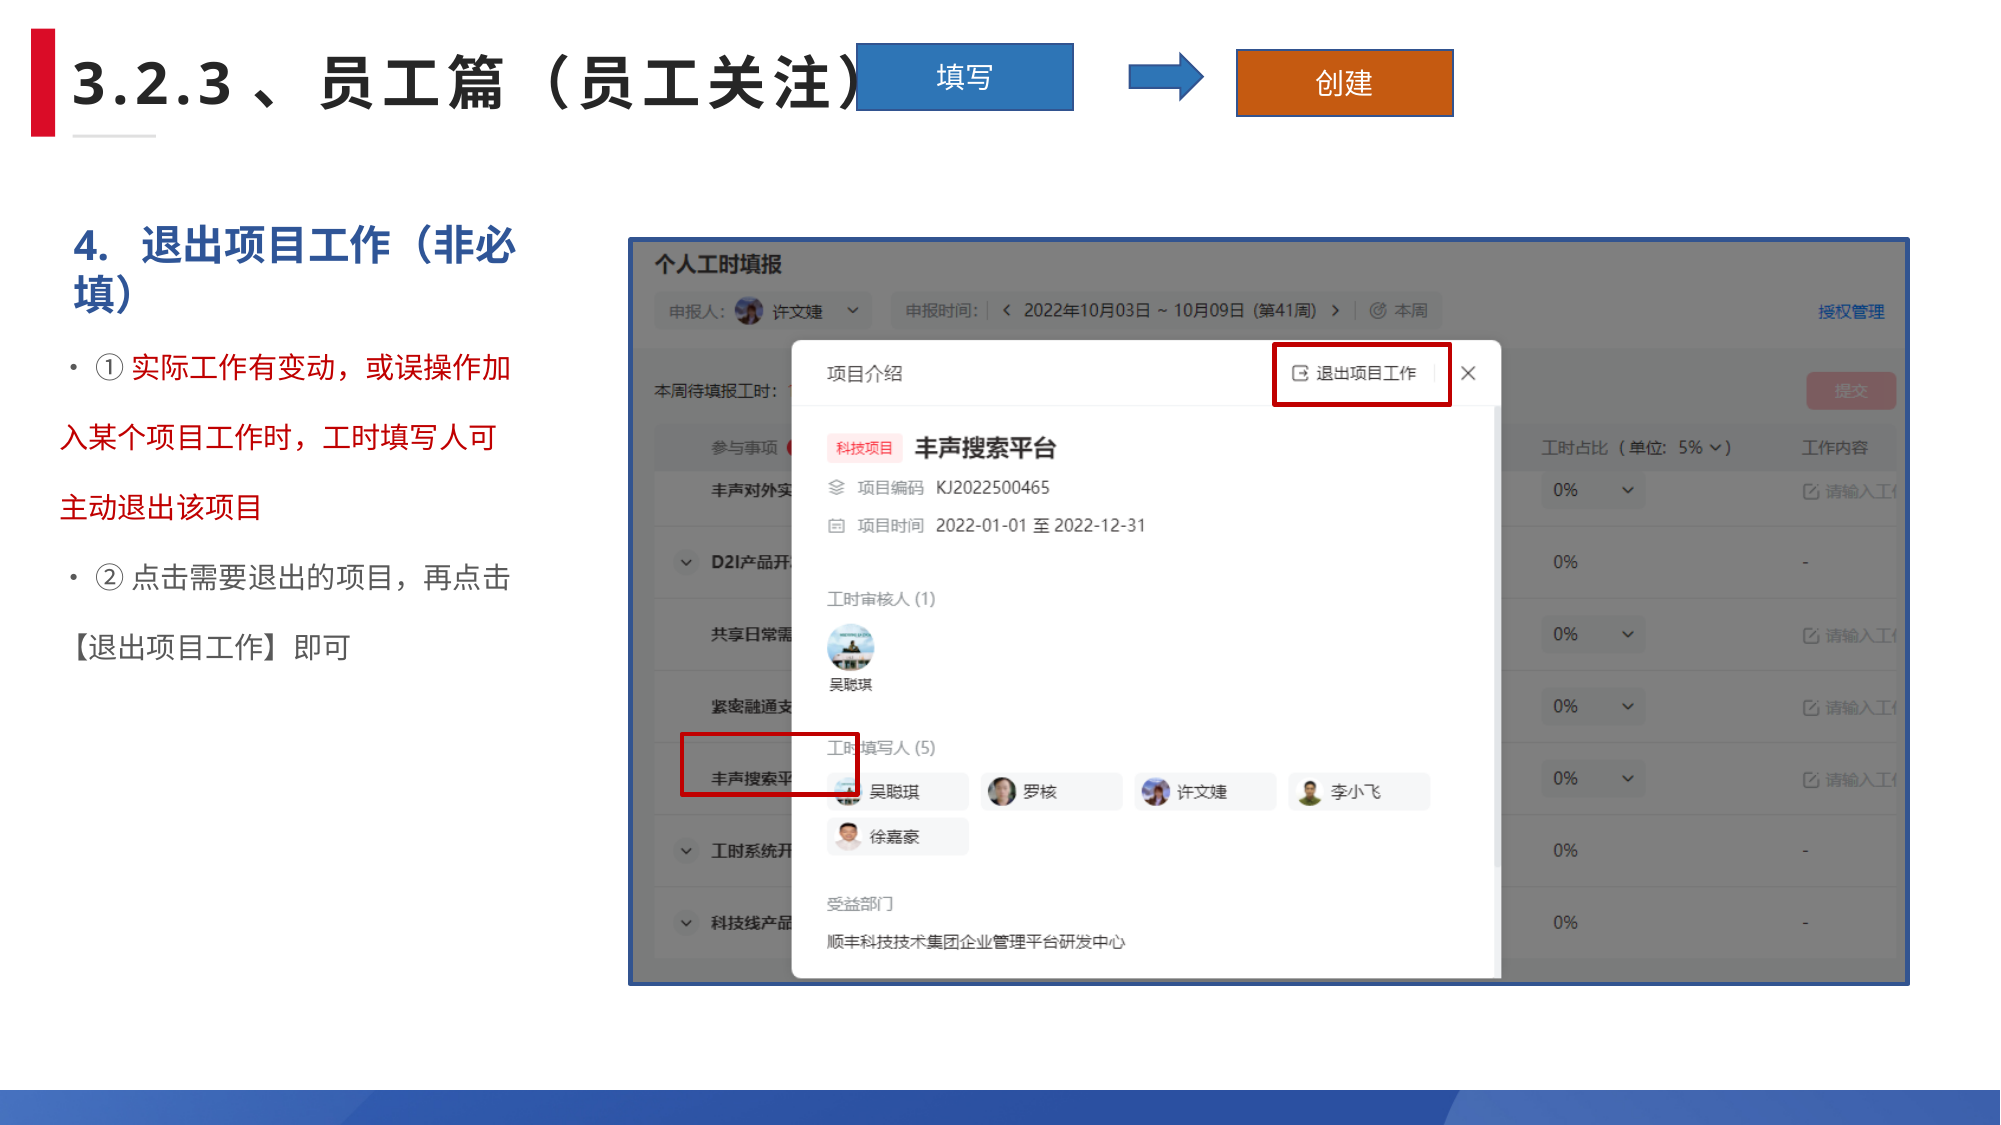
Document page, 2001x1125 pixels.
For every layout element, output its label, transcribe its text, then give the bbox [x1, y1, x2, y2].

picture [632, 242, 1906, 982]
text_box 4. 退出项目工作（非必填） [67, 133, 592, 325]
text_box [857, 44, 1453, 116]
text_box 3.2.3、员工篇（员工关注） [72, 63, 857, 116]
text_box [72, 134, 156, 138]
picture [0, 1089, 2000, 1125]
text_box • ①实际工作有变动，或误操作加入某个项目工作时，工时填写人可主动退出该项目 • ②点击需要退出的项目，再点击【退出项目工作】即可 [55, 310, 526, 738]
